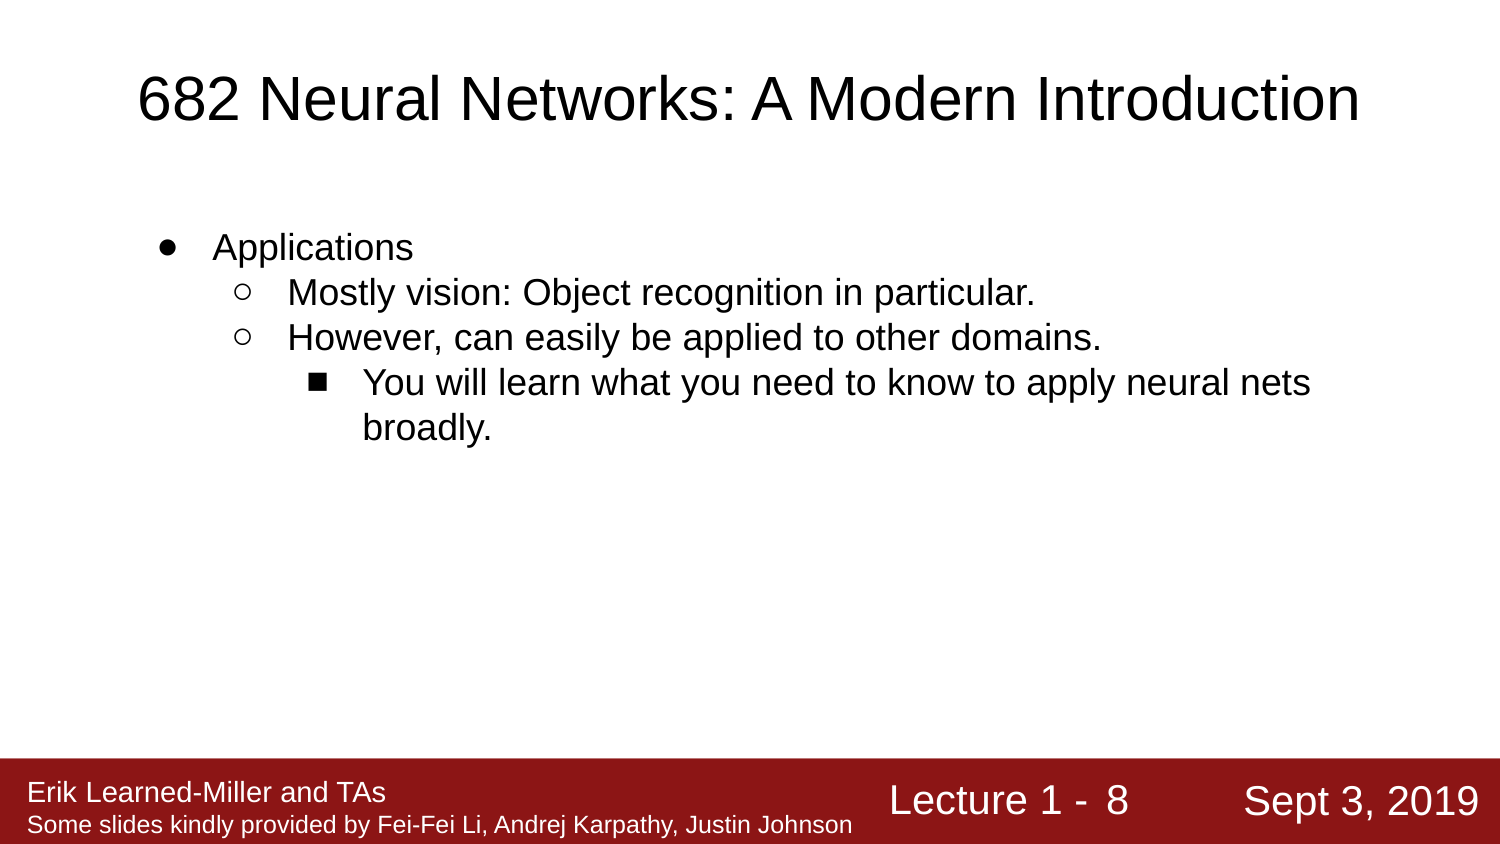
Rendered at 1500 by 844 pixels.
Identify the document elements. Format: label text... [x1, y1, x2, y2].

text_box 682 Neural Networks: A Modern Introduction Applications Mostly vision: Object recognition in particular. However, can easily be applied to other domains. You will learn what you need to know to apply neural nets broadly. [122, 43, 1390, 676]
slide_number ‹#› [1054, 765, 1145, 831]
